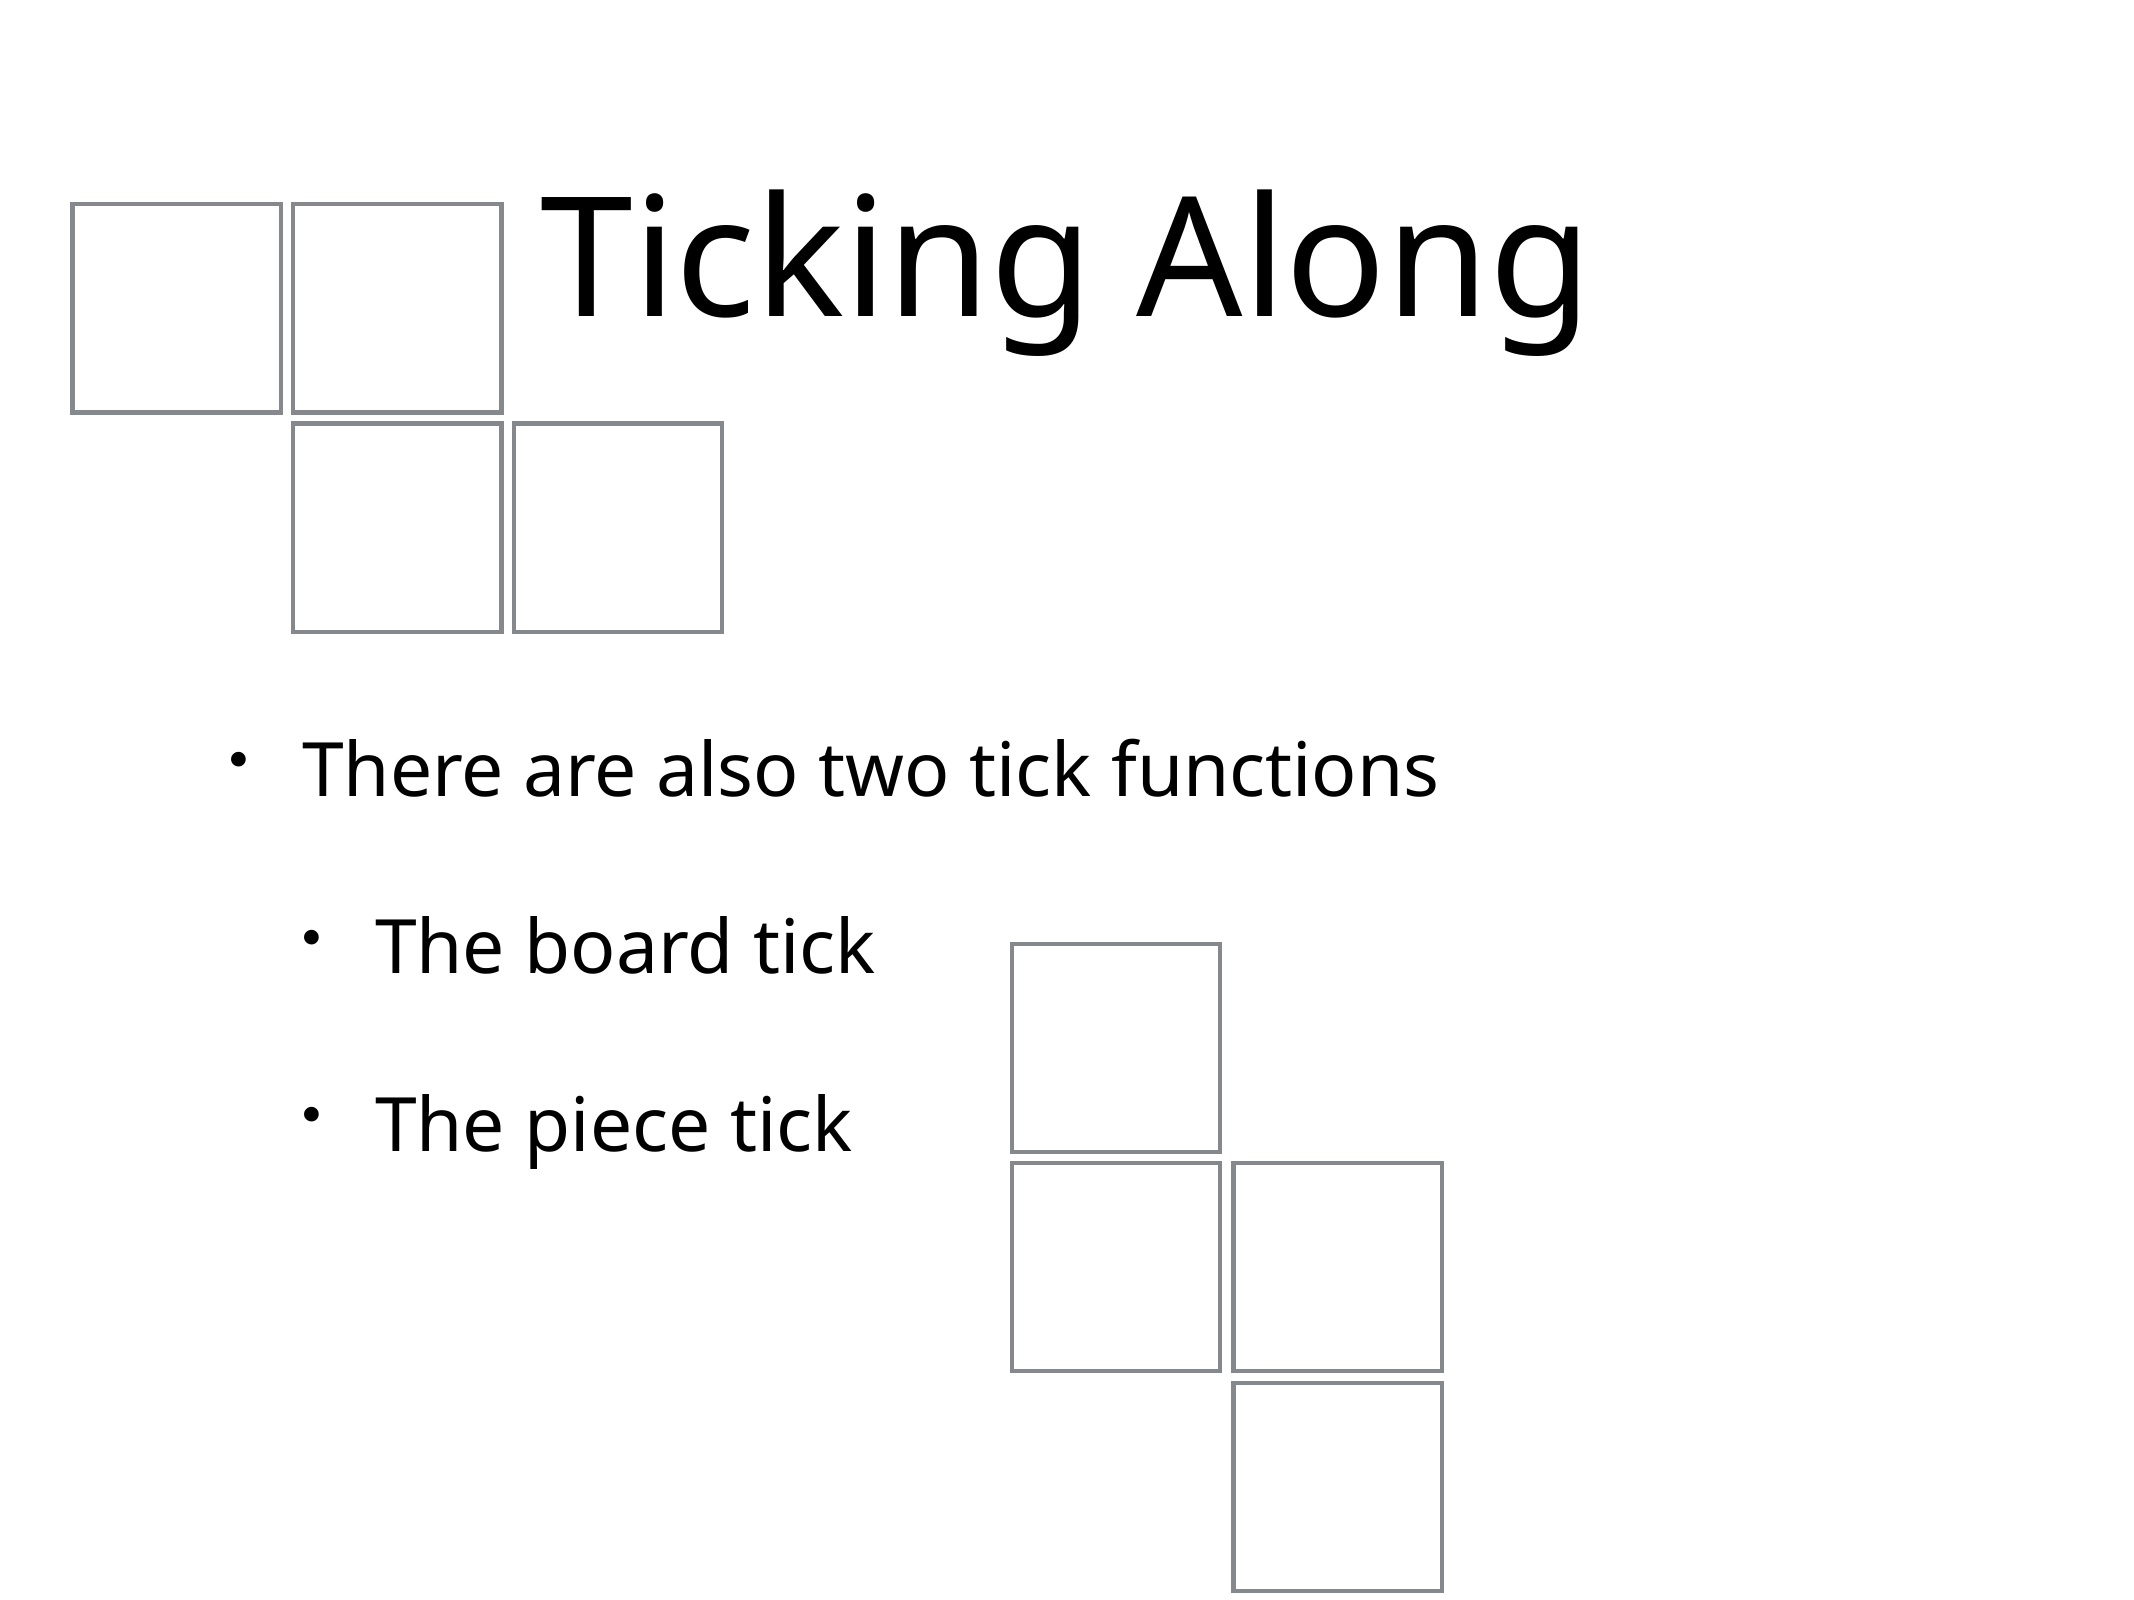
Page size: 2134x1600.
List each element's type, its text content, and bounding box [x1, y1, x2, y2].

text_box [514, 423, 723, 632]
text_box [1012, 944, 1221, 1153]
title Ticking Along [155, 72, 1978, 427]
text_box [1012, 1162, 1221, 1372]
text_box [1233, 1162, 1442, 1372]
text_box [293, 423, 502, 632]
list There are also two tick functions The board tick The piece tick [155, 427, 1978, 1460]
text_box [1233, 1382, 1442, 1592]
text_box [72, 204, 281, 413]
text_box [293, 204, 502, 413]
